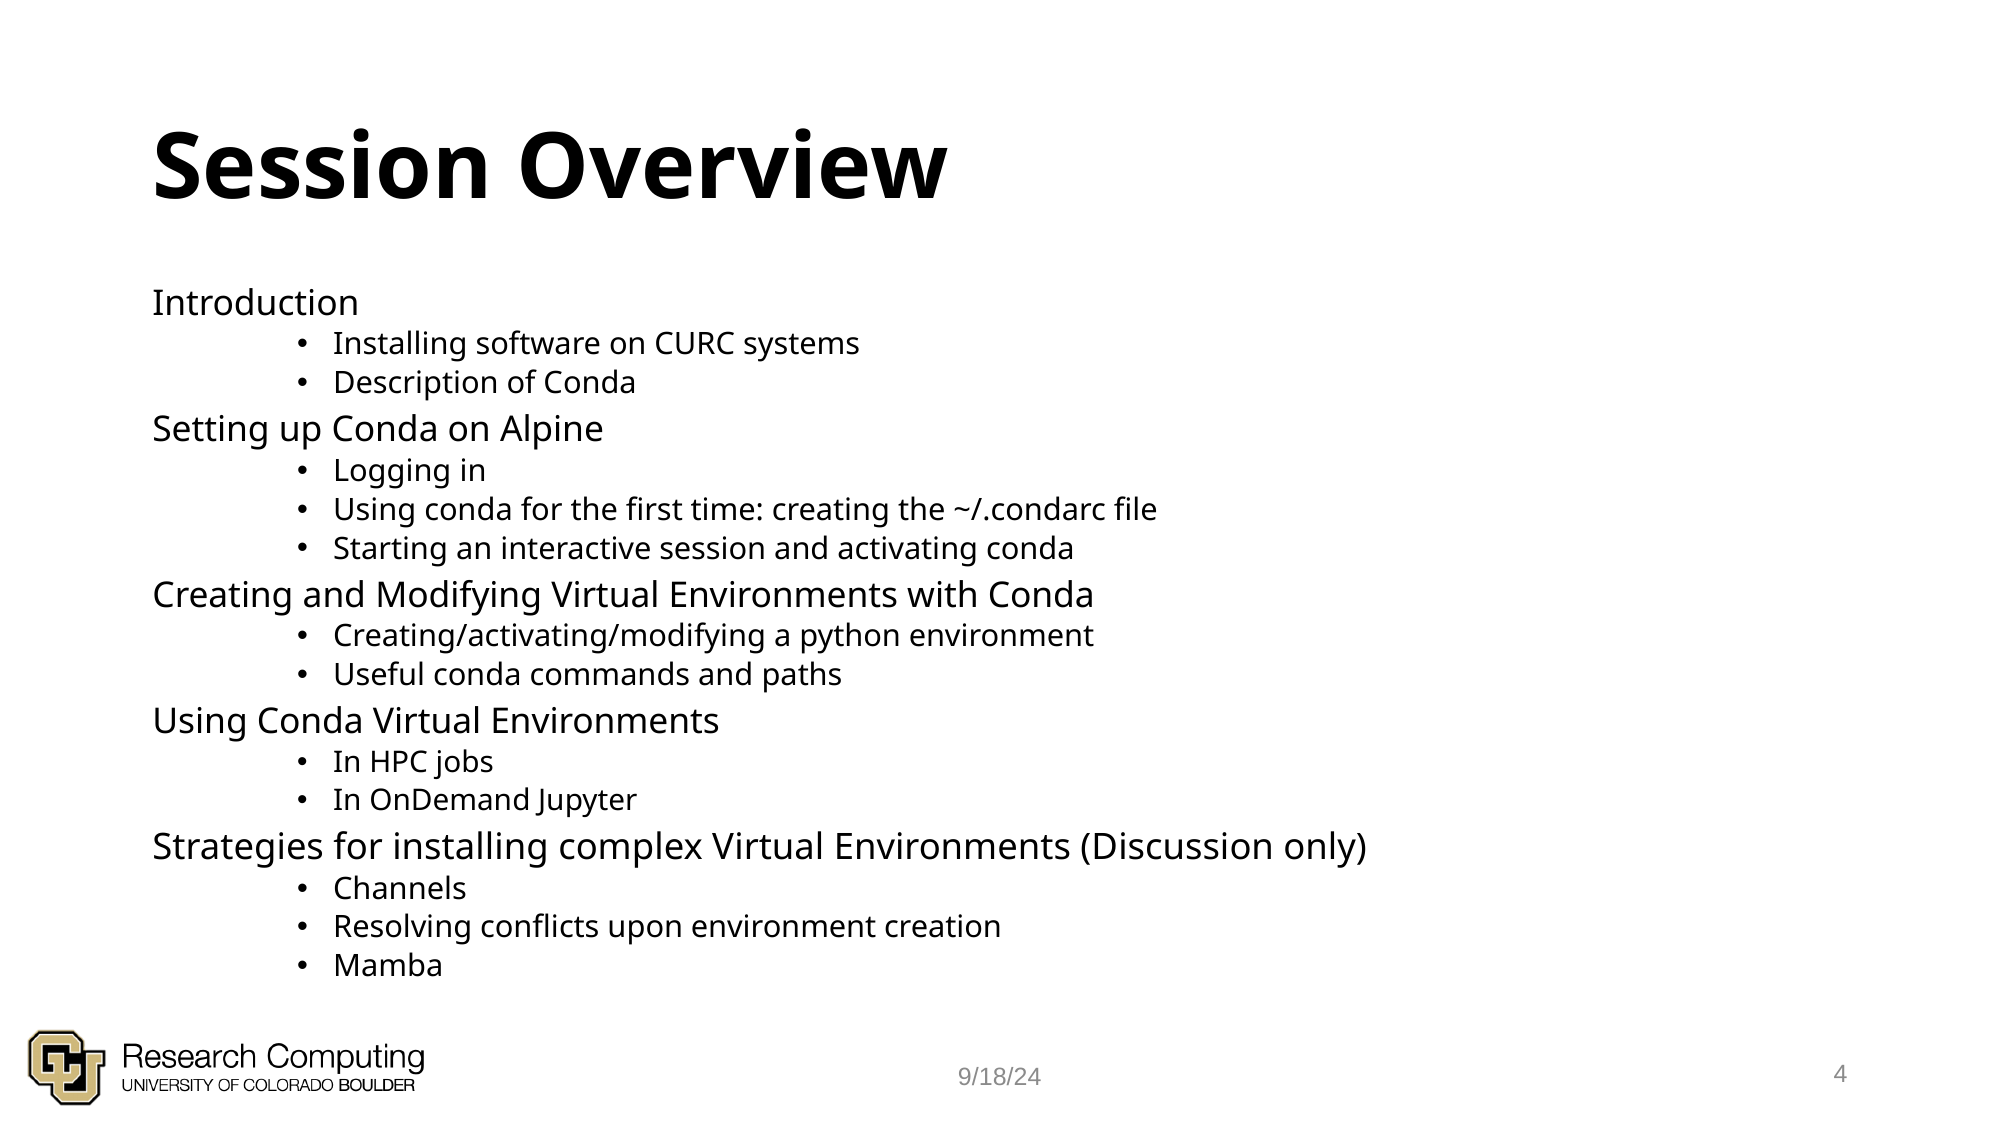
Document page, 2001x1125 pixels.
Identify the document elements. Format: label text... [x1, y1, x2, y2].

picture [0, 1024, 775, 1121]
title Session Overview [137, 59, 1863, 277]
list Introduction Installing software on CURC systems Description of Conda Setting up Conda on Alpine Logging in Using conda for the first time: creating the ~/.condarc file Starting an interactive session and activating conda Creating and Modifying Virtual Environments with Conda Creating/activating/modifying a python environment Useful conda commands and paths Using Conda Virtual Environments In HPC jobs In OnDemand Jupyter Strategies for installing complex Virtual Environments (Discussion only) Channels Resolving conflicts upon environment creation Mamba [137, 277, 1928, 992]
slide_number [774, 1045, 1225, 1105]
slide_number 4 [1412, 1042, 1863, 1103]
